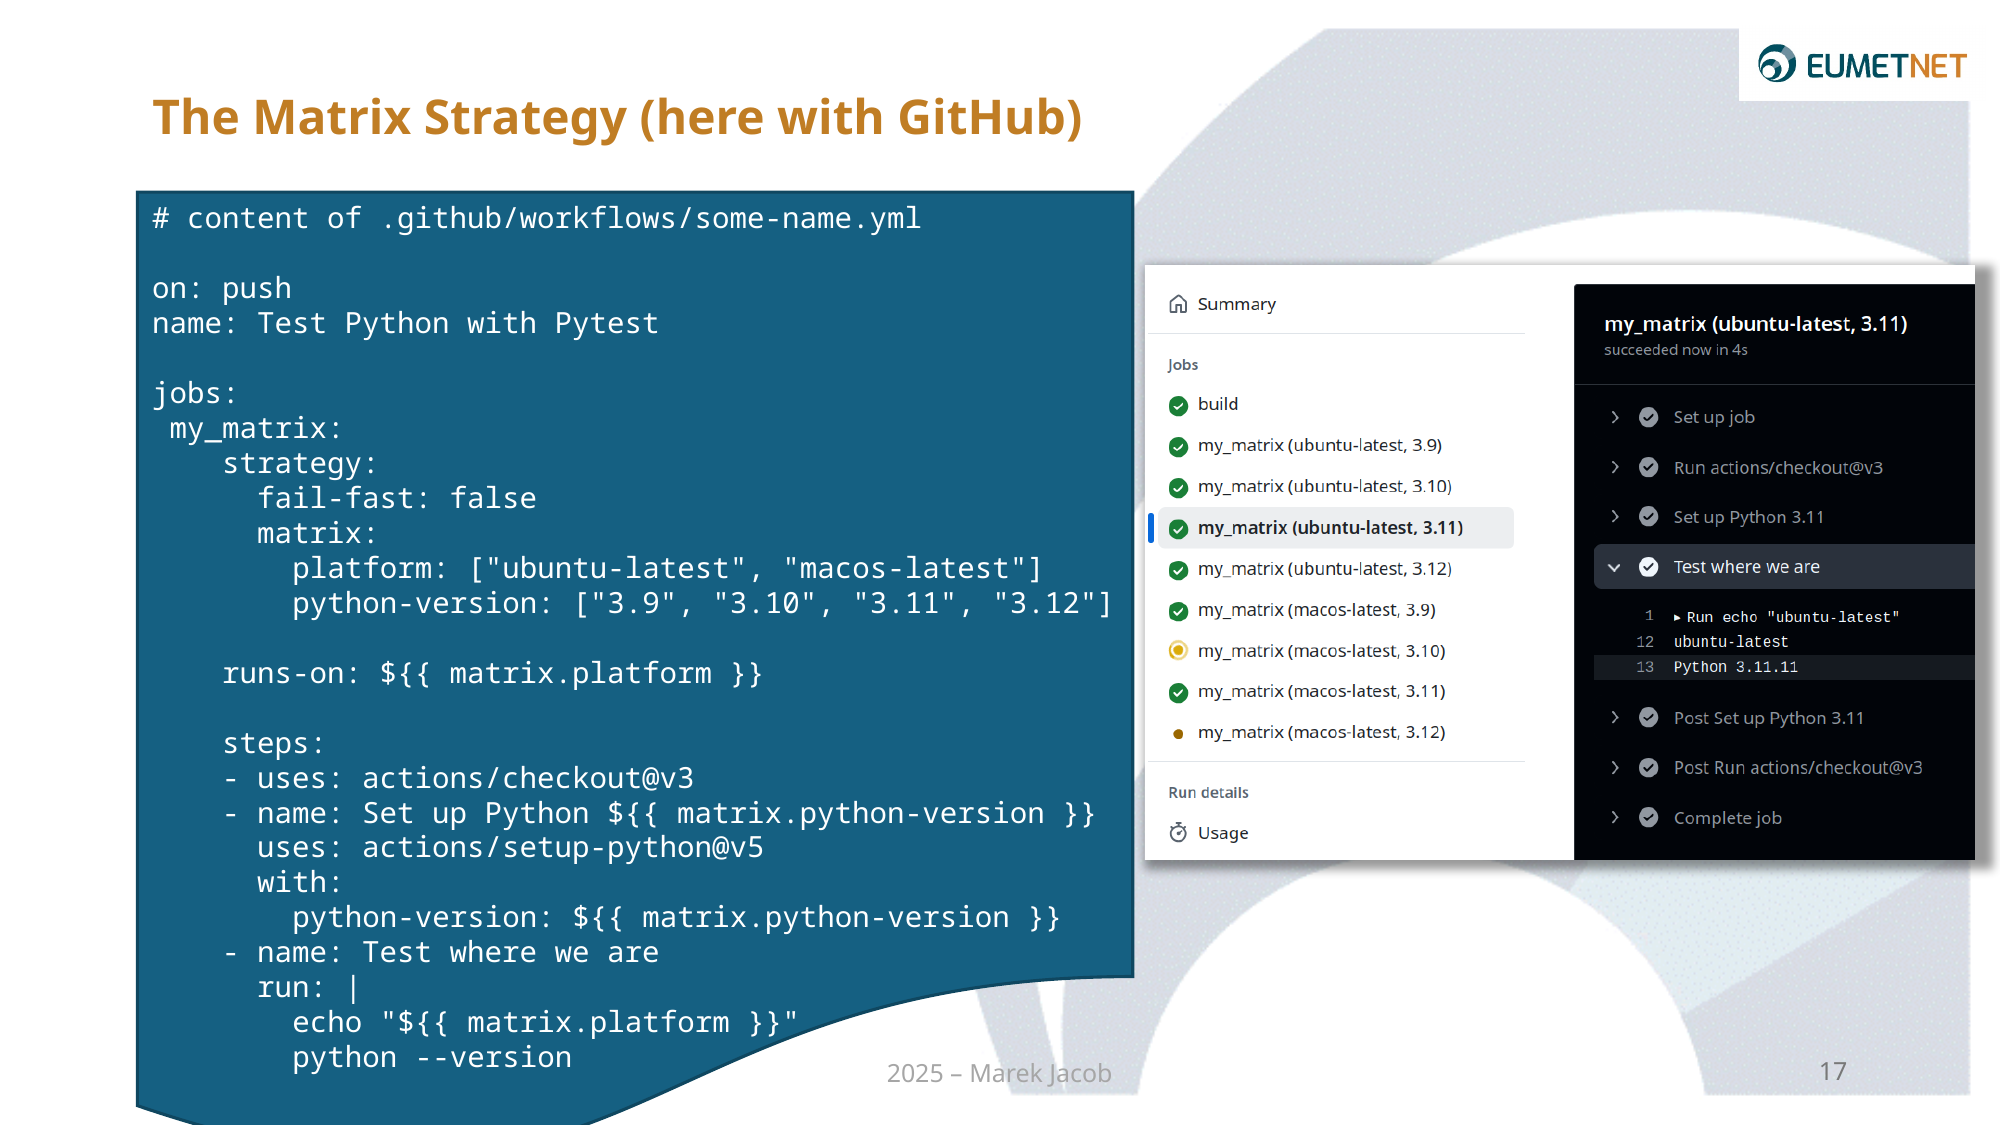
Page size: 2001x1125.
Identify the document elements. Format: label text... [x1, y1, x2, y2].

title The Matrix Strategy (here with GitHub) [137, 59, 1863, 179]
footer 2025 – Marek Jacob [662, 1042, 1338, 1103]
text_box # content of .github/workflows/some-name.yml on: push name: Test Python with Pytest jobs: my_matrix: strategy: fail-fast: false matrix: platform: ["ubuntu-latest", "macos-latest"] python-version: ["3.9", "3.10", "3.11", "3.12"] runs-on: ${{ matrix.platform }} steps: - uses: actions/checkout@v3 - name: Set up Python ${{ matrix.python-version }} uses: actions/setup-python@v5 with: python-version: ${{ matrix.python-version }} - name: Test where we are run: | echo "${{ matrix.platform }}" python --version [135, 190, 1135, 1125]
picture [0, 0, 2000, 1125]
slide_number 17 [1412, 1042, 1863, 1103]
